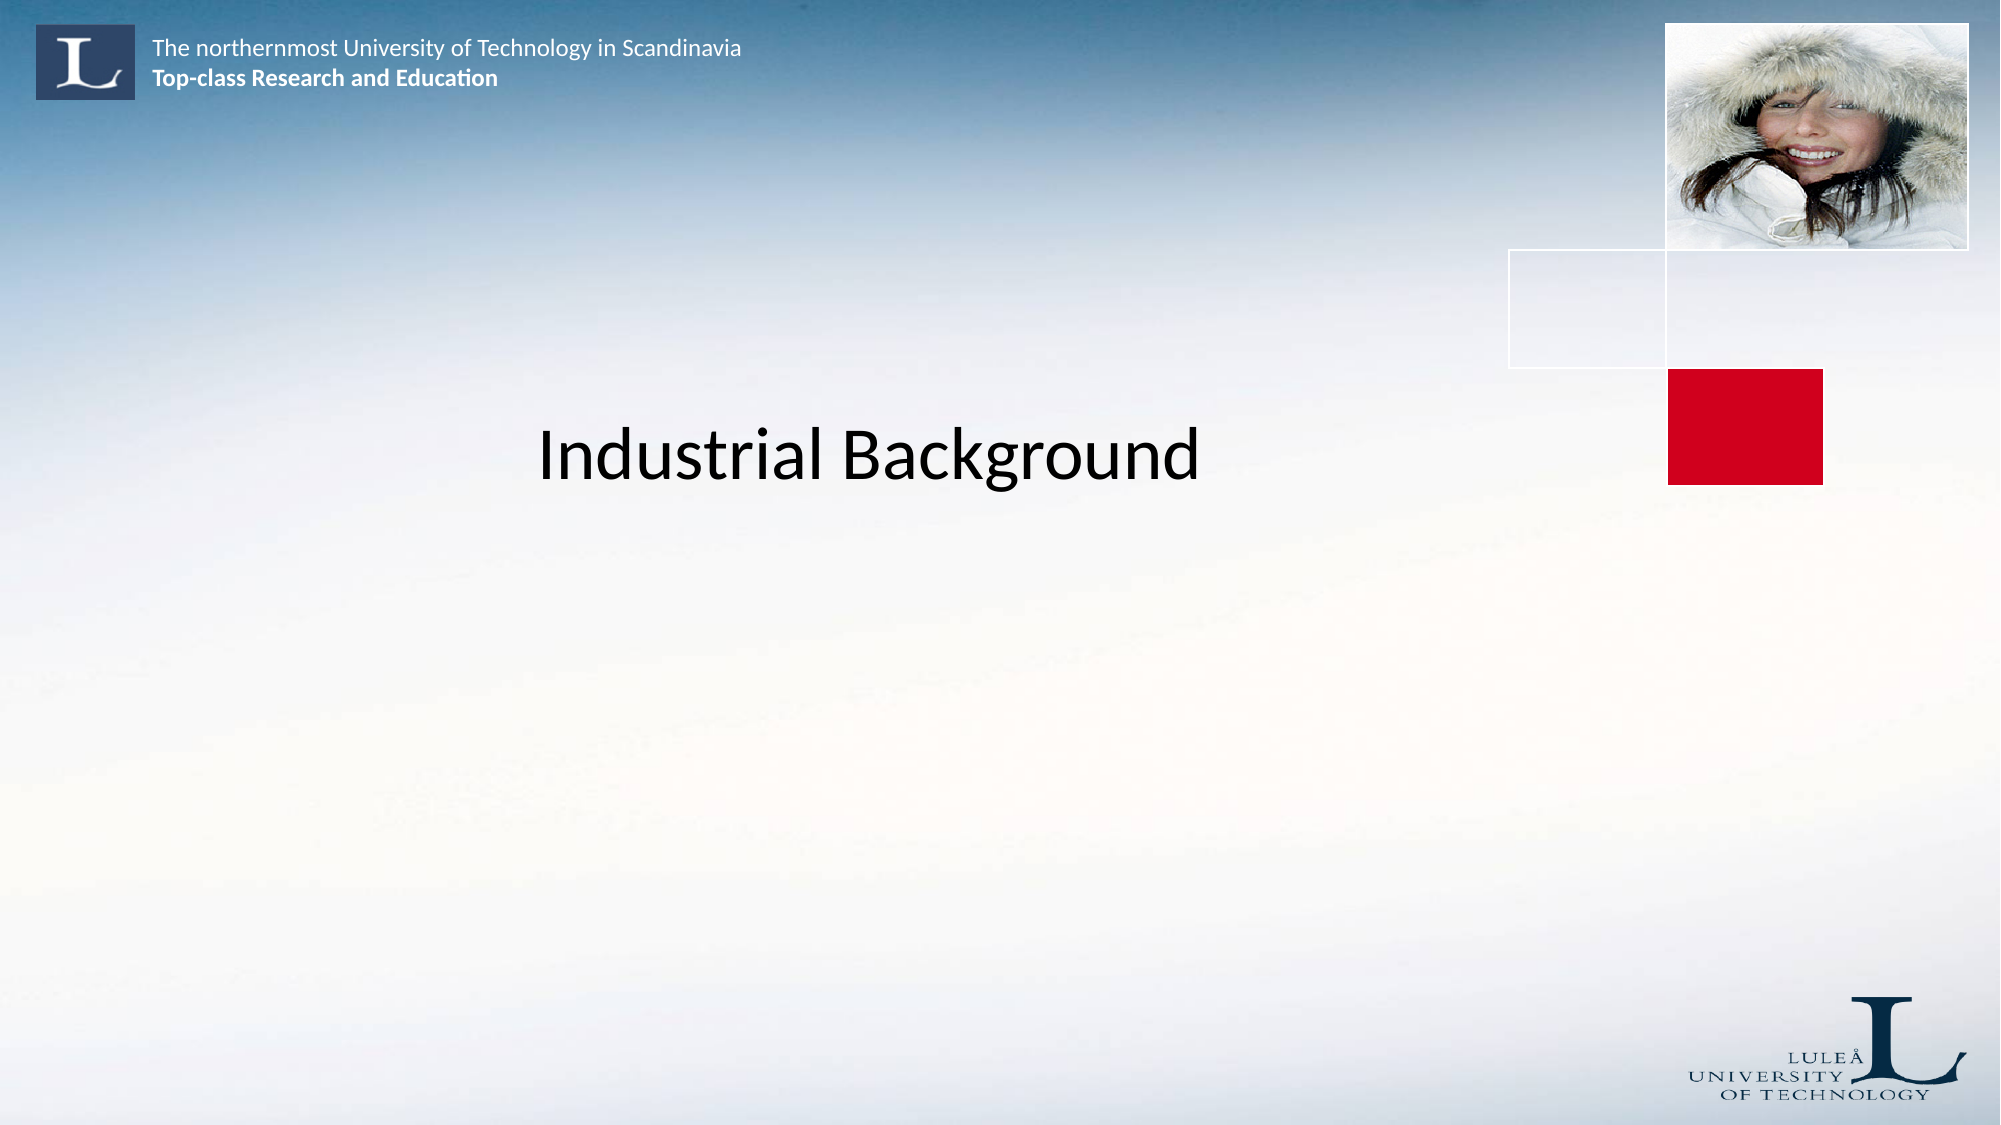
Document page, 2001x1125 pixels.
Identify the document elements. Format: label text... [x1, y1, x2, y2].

picture [0, 0, 2000, 1125]
subtitle Industrial Background [279, 397, 1461, 685]
